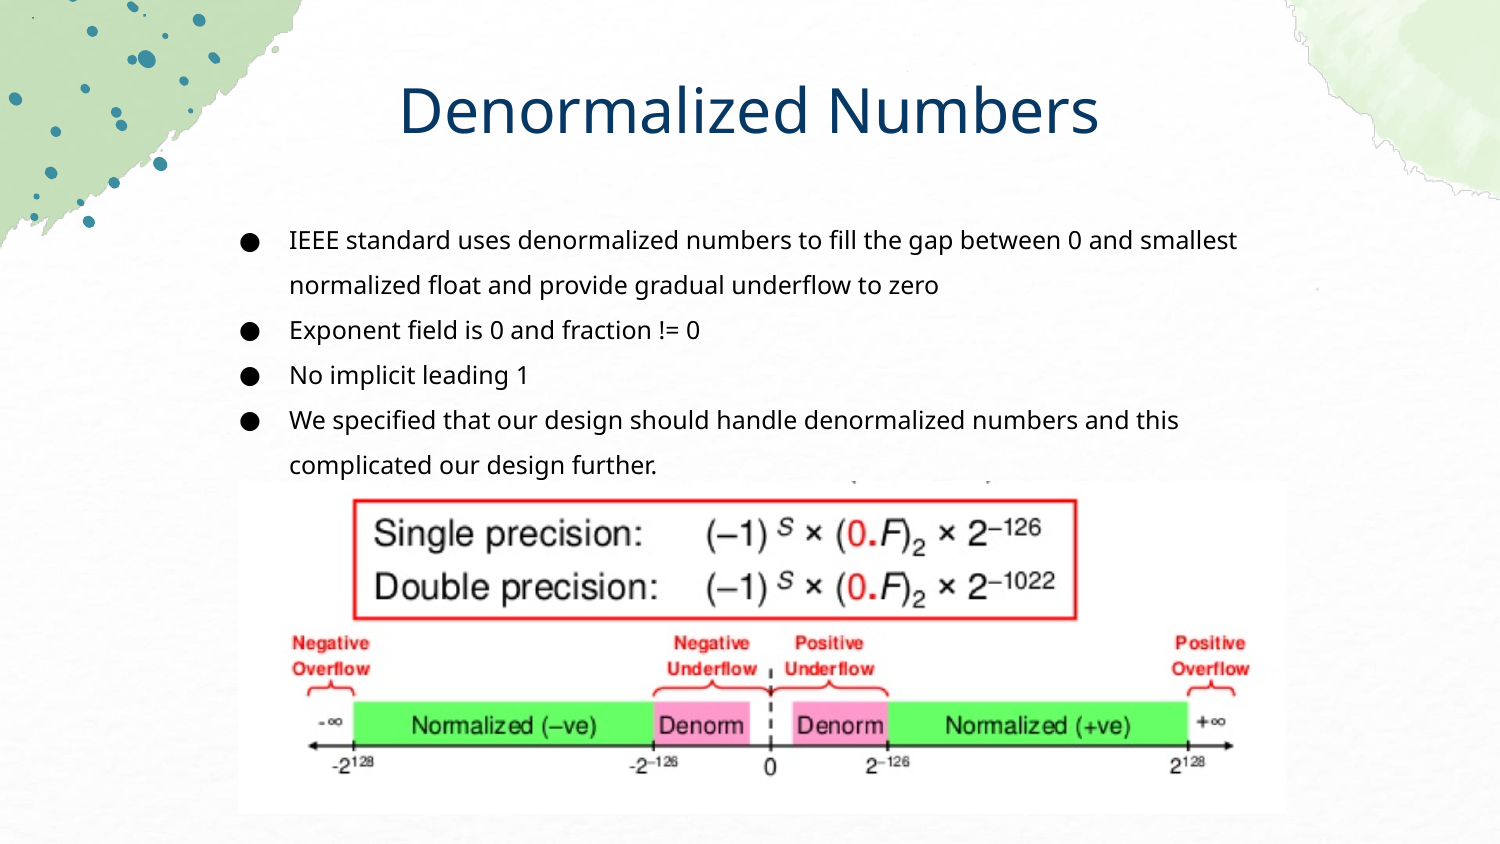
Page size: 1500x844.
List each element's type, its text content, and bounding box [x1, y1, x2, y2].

picture [0, 0, 1500, 844]
picture [1268, 0, 1500, 290]
title Denormalized Numbers [120, 61, 1380, 156]
text_box IEEE standard uses denormalized numbers to fill the gap between 0 and smallest normalized float and provide gradual underflow to zero Exponent field is 0 and fraction != 0 No implicit leading 1 We specified that our design should handle denormalized numbers and this complicated our design further. [199, 194, 1339, 529]
